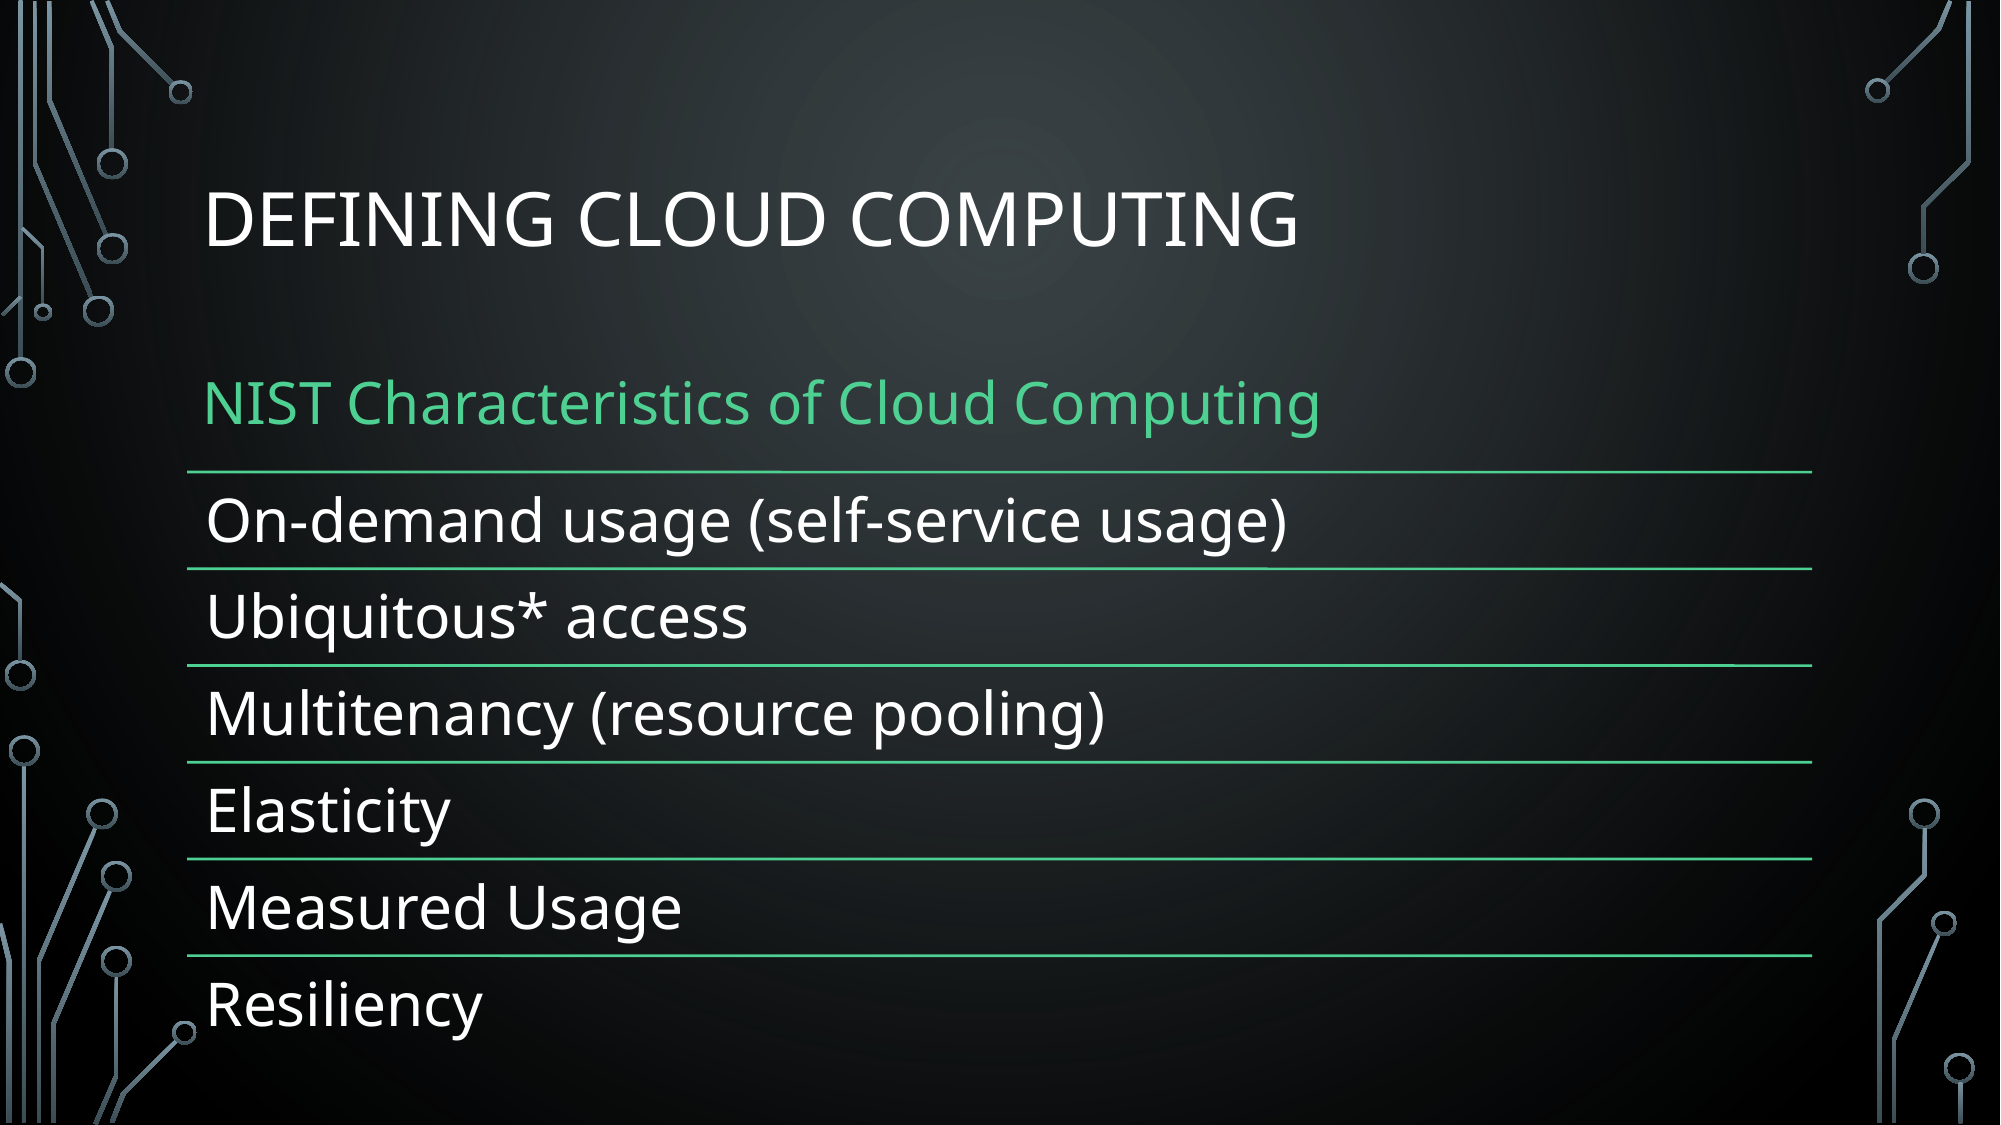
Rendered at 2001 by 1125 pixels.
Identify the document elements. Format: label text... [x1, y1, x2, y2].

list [186, 471, 1813, 1053]
text_box NIST Characteristics of Cloud Computing [187, 343, 1813, 444]
title DEFINING CLOUD COMPUTING [187, 101, 1813, 343]
